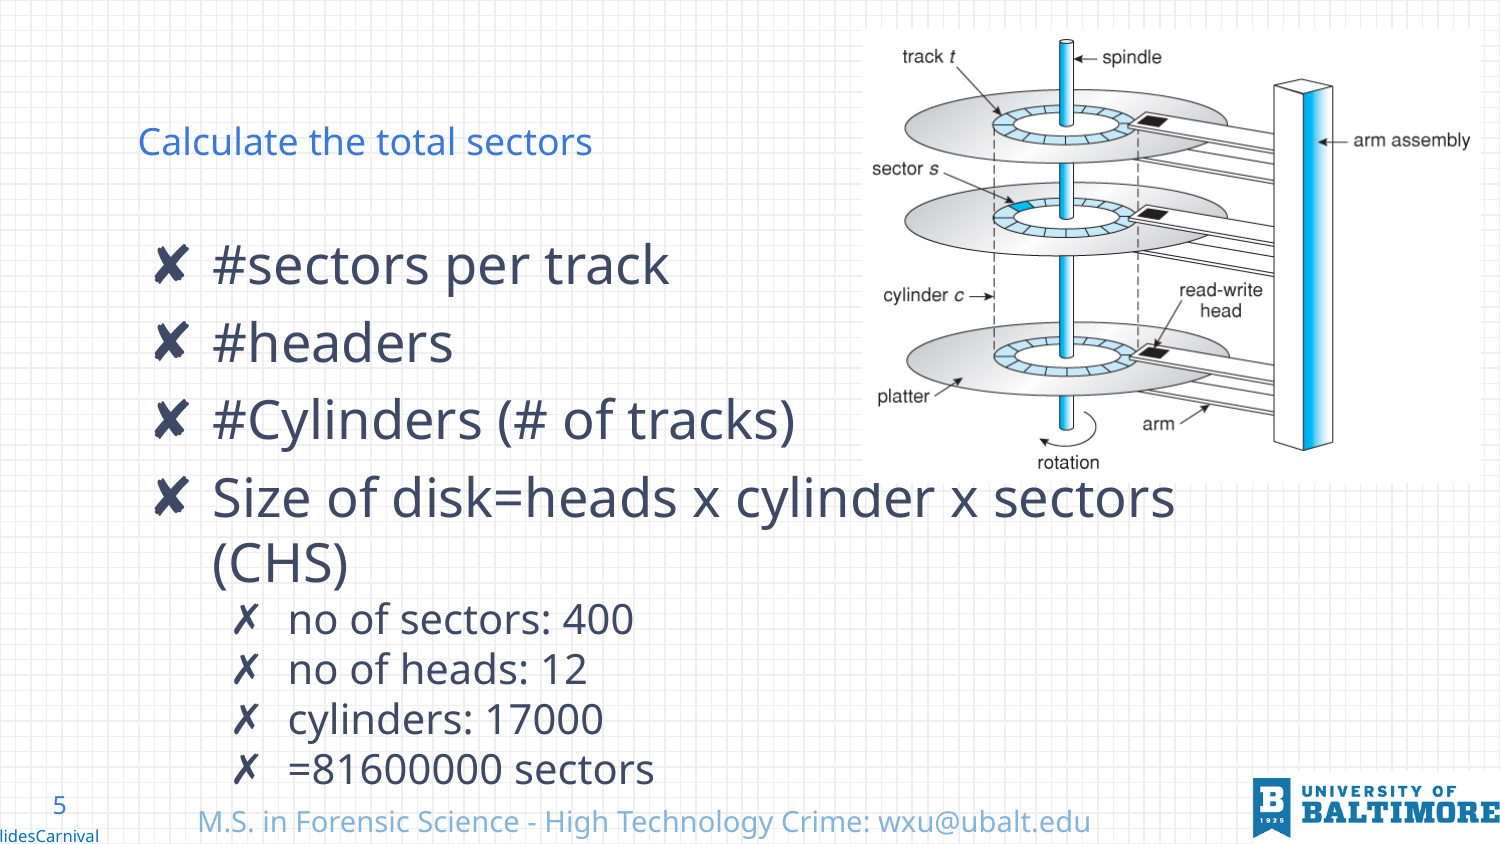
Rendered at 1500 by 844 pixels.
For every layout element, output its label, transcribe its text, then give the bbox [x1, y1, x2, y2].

list #sectors per track #headers #Cylinders (# of tracks) Size of disk=heads x cylinder x sectors (CHS) no of sectors: 400 no of heads: 12 cylinders: 17000 =81600000 sectors [122, 215, 1237, 808]
title Calculate the total sectors [122, 36, 857, 178]
picture [1253, 771, 1500, 844]
slide_number 5 [14, 774, 105, 840]
picture [862, 29, 1481, 483]
